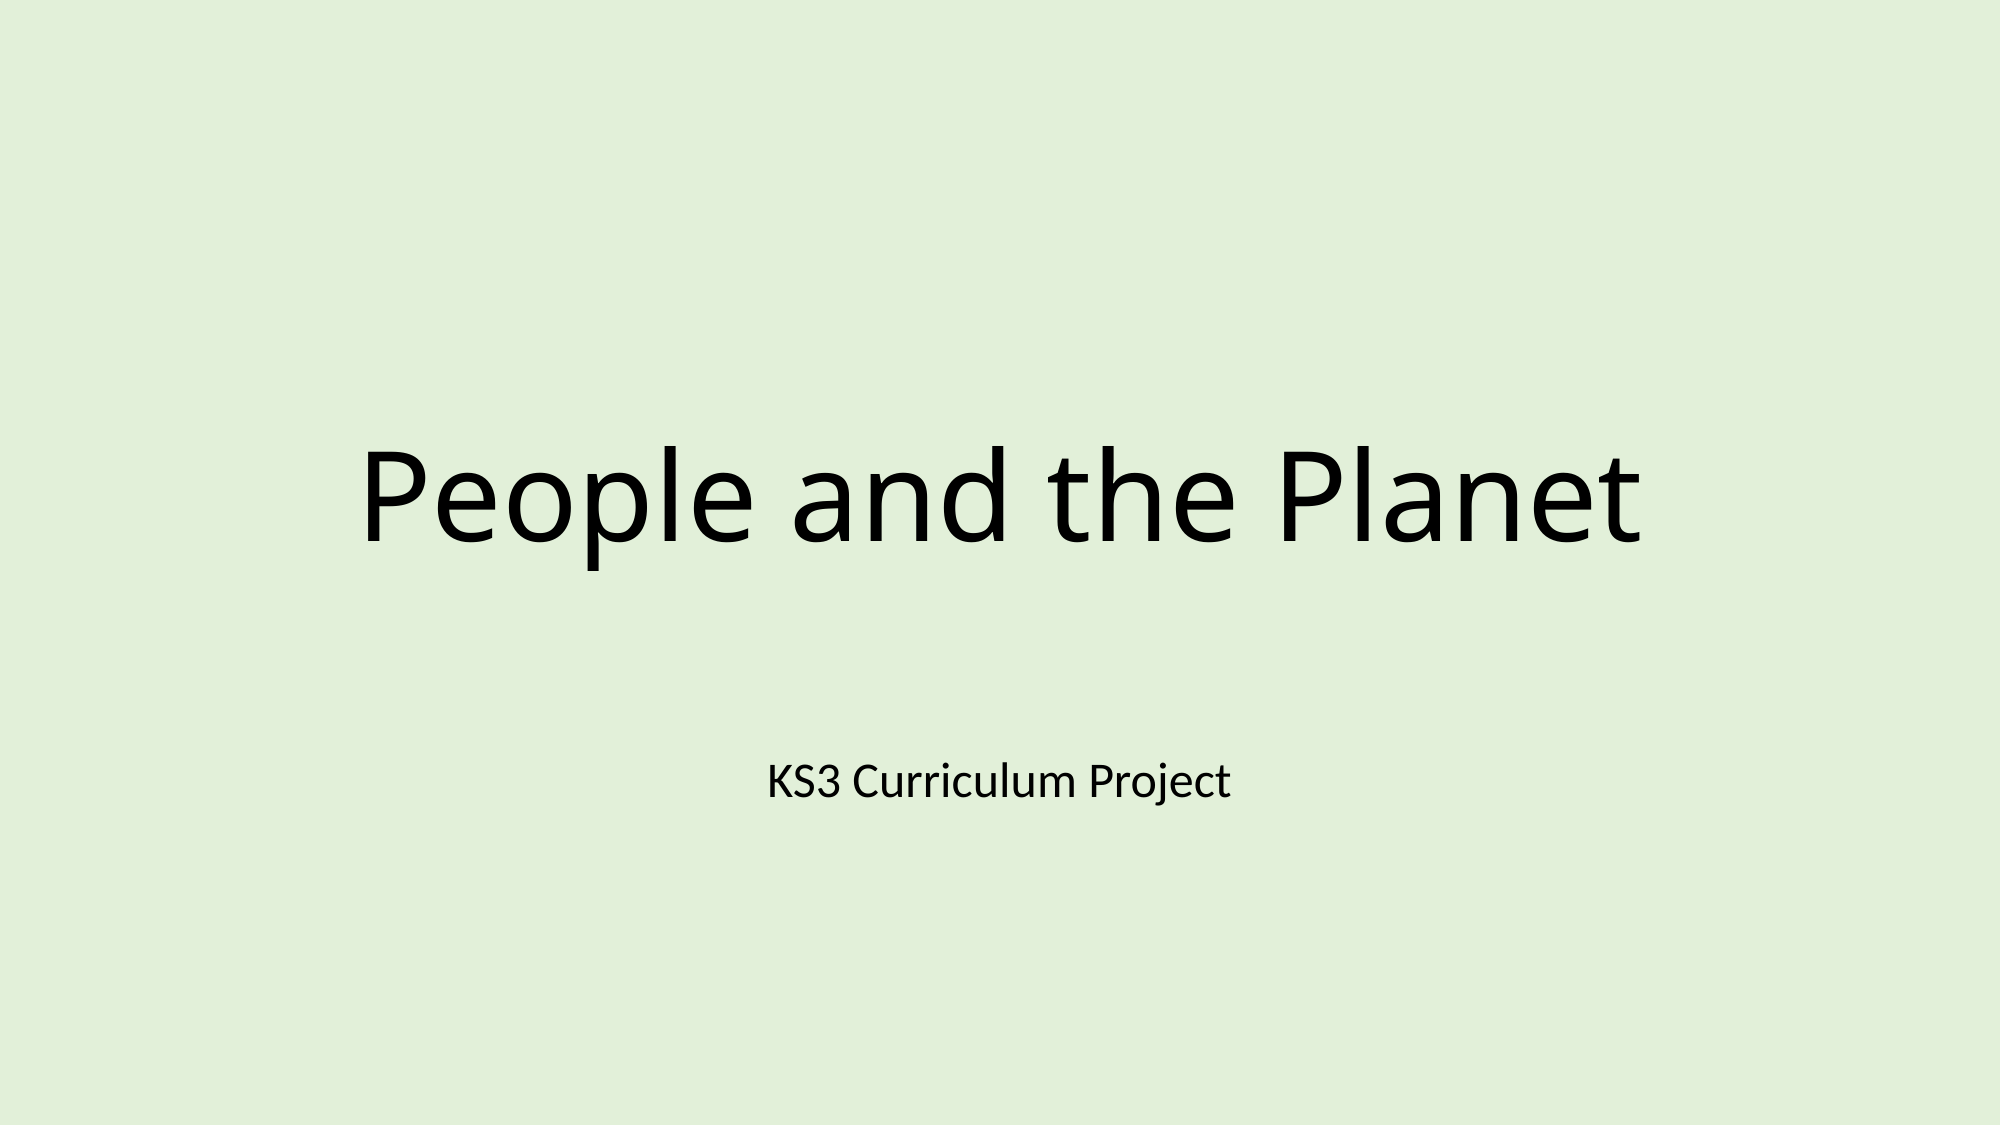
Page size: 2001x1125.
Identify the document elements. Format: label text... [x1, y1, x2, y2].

title People and the Planet [249, 184, 1750, 576]
subtitle KS3 Curriculum Project [249, 590, 1750, 863]
